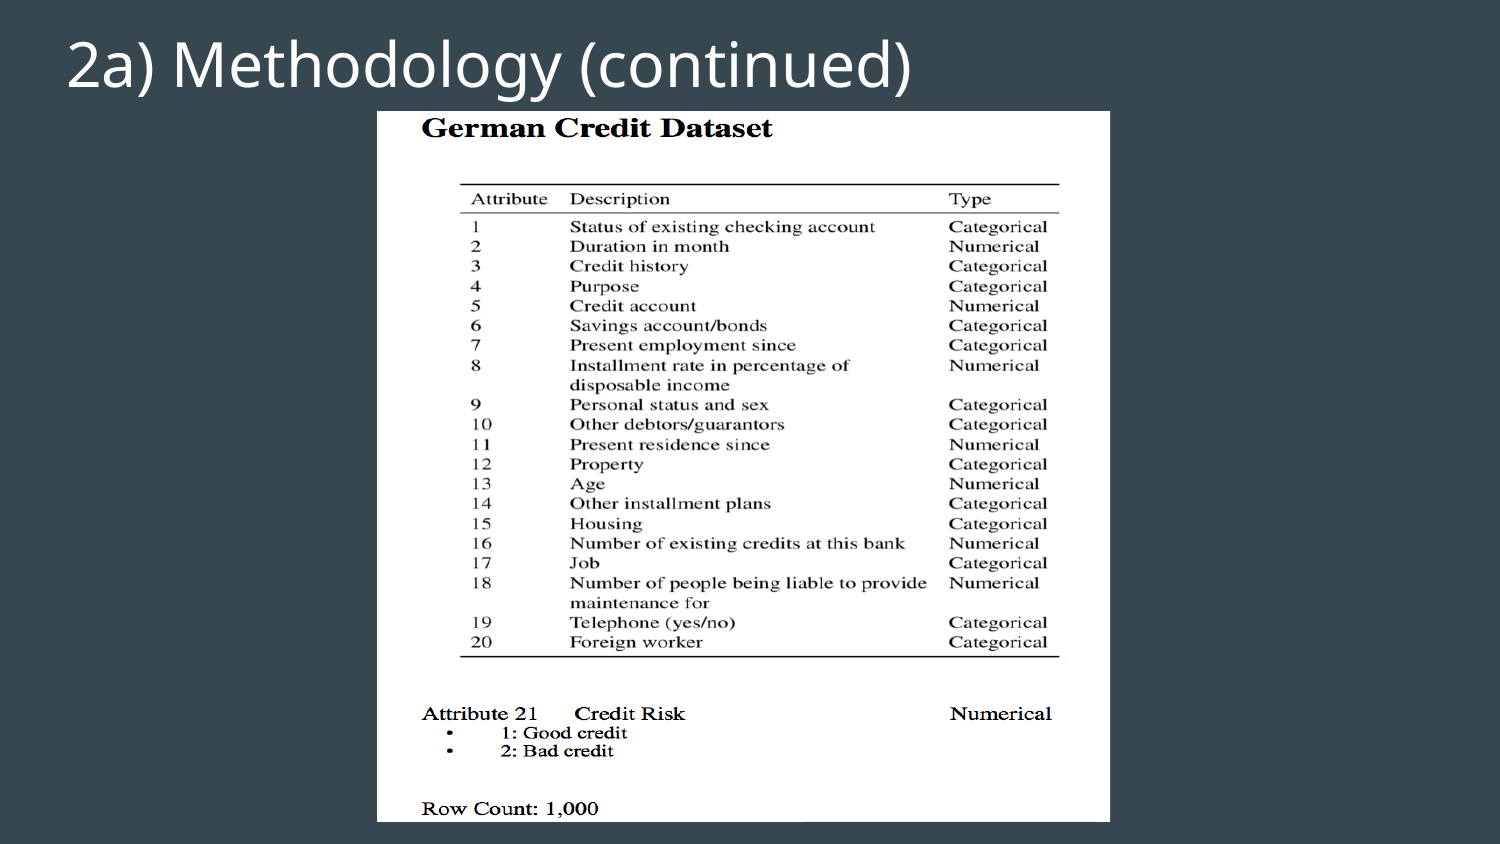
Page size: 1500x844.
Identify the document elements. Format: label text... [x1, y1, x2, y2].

title 2a) Methodology (continued) [51, 10, 1449, 105]
picture [376, 111, 1111, 822]
